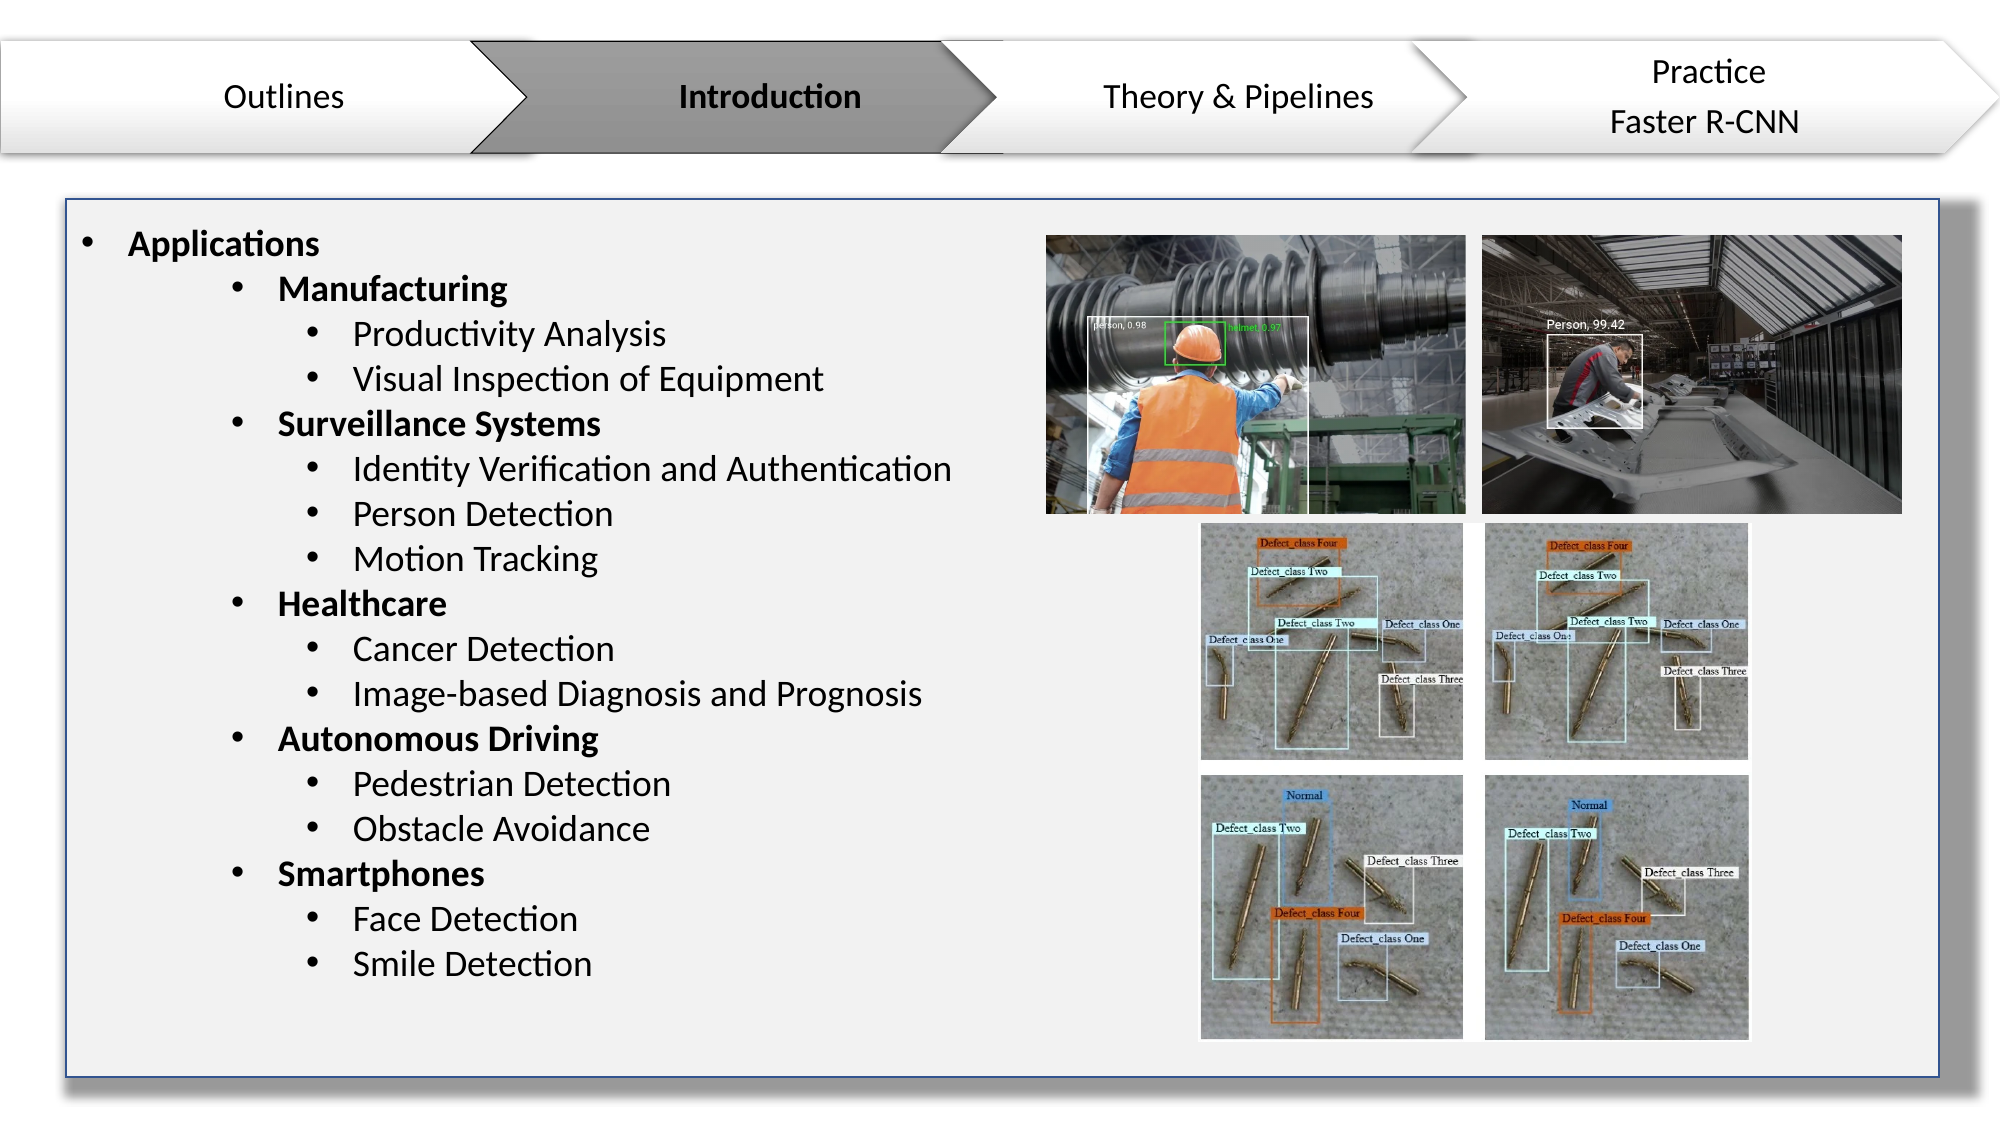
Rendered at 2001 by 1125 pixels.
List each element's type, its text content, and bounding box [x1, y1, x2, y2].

picture [1482, 235, 1902, 514]
picture [1198, 523, 1752, 1042]
text_box Applications Manufacturing Productivity Analysis Visual Inspection of Equipment Surveillance Systems Identity Verification and Authentication Person Detection Motion Tracking Healthcare Cancer Detection Image-based Diagnosis and Prognosis Autonomous Driving Pedestrian Detection Obstacle Avoidance Smartphones Face Detection Smile Detection [66, 189, 1945, 1037]
text_box [65, 198, 1940, 1078]
picture [1046, 235, 1466, 514]
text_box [0, 41, 2000, 154]
